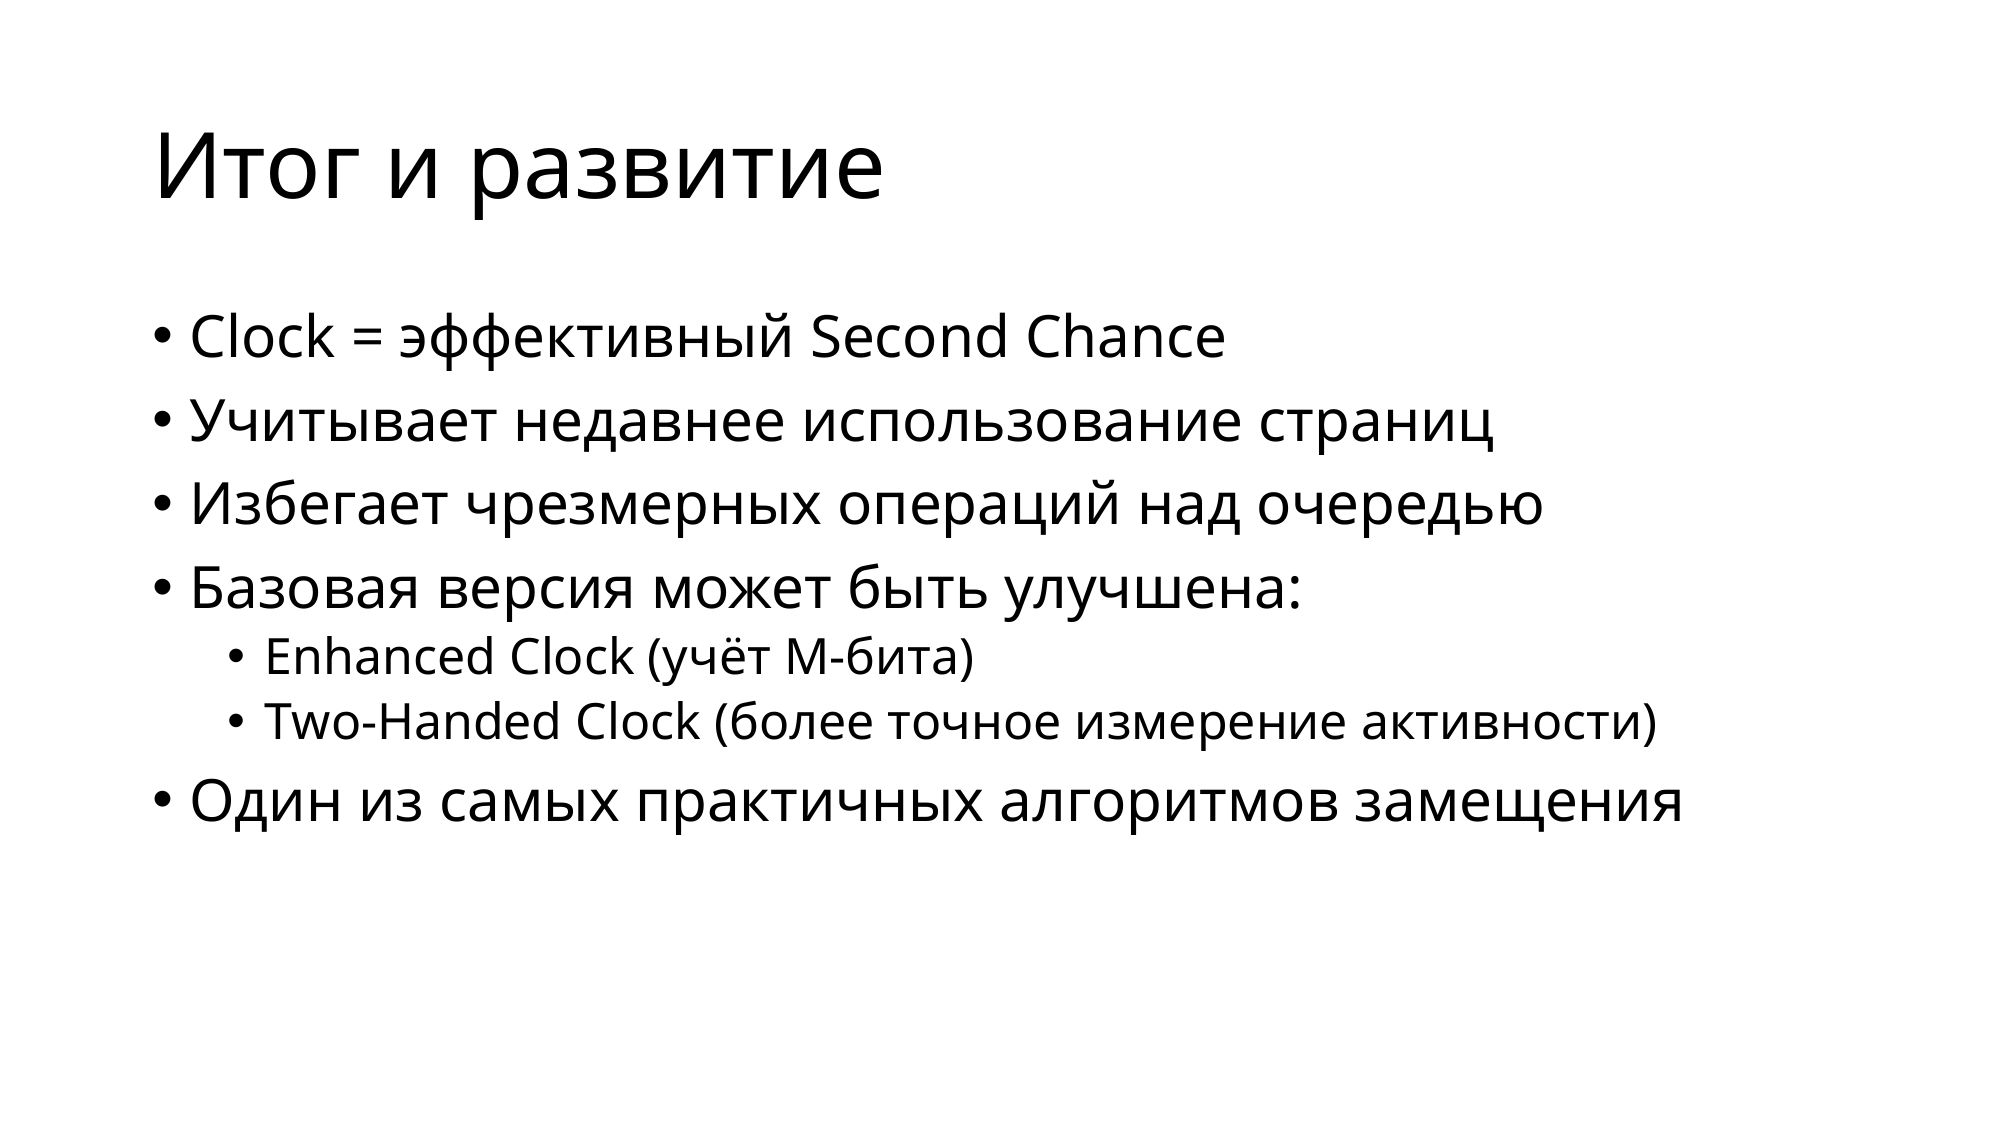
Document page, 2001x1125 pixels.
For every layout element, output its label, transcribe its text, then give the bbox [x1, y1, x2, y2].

title Итог и развитие [137, 59, 1863, 278]
list Clock = эффективный Second Chance Учитывает недавнее использование страниц Избегает чрезмерных операций над очередью Базовая версия может быть улучшена: Enhanced Clock (учёт M-бита) Two-Handed Clock (более точное измерение активности) Один из самых практичных алгоритмов замещения [137, 299, 1863, 1014]
